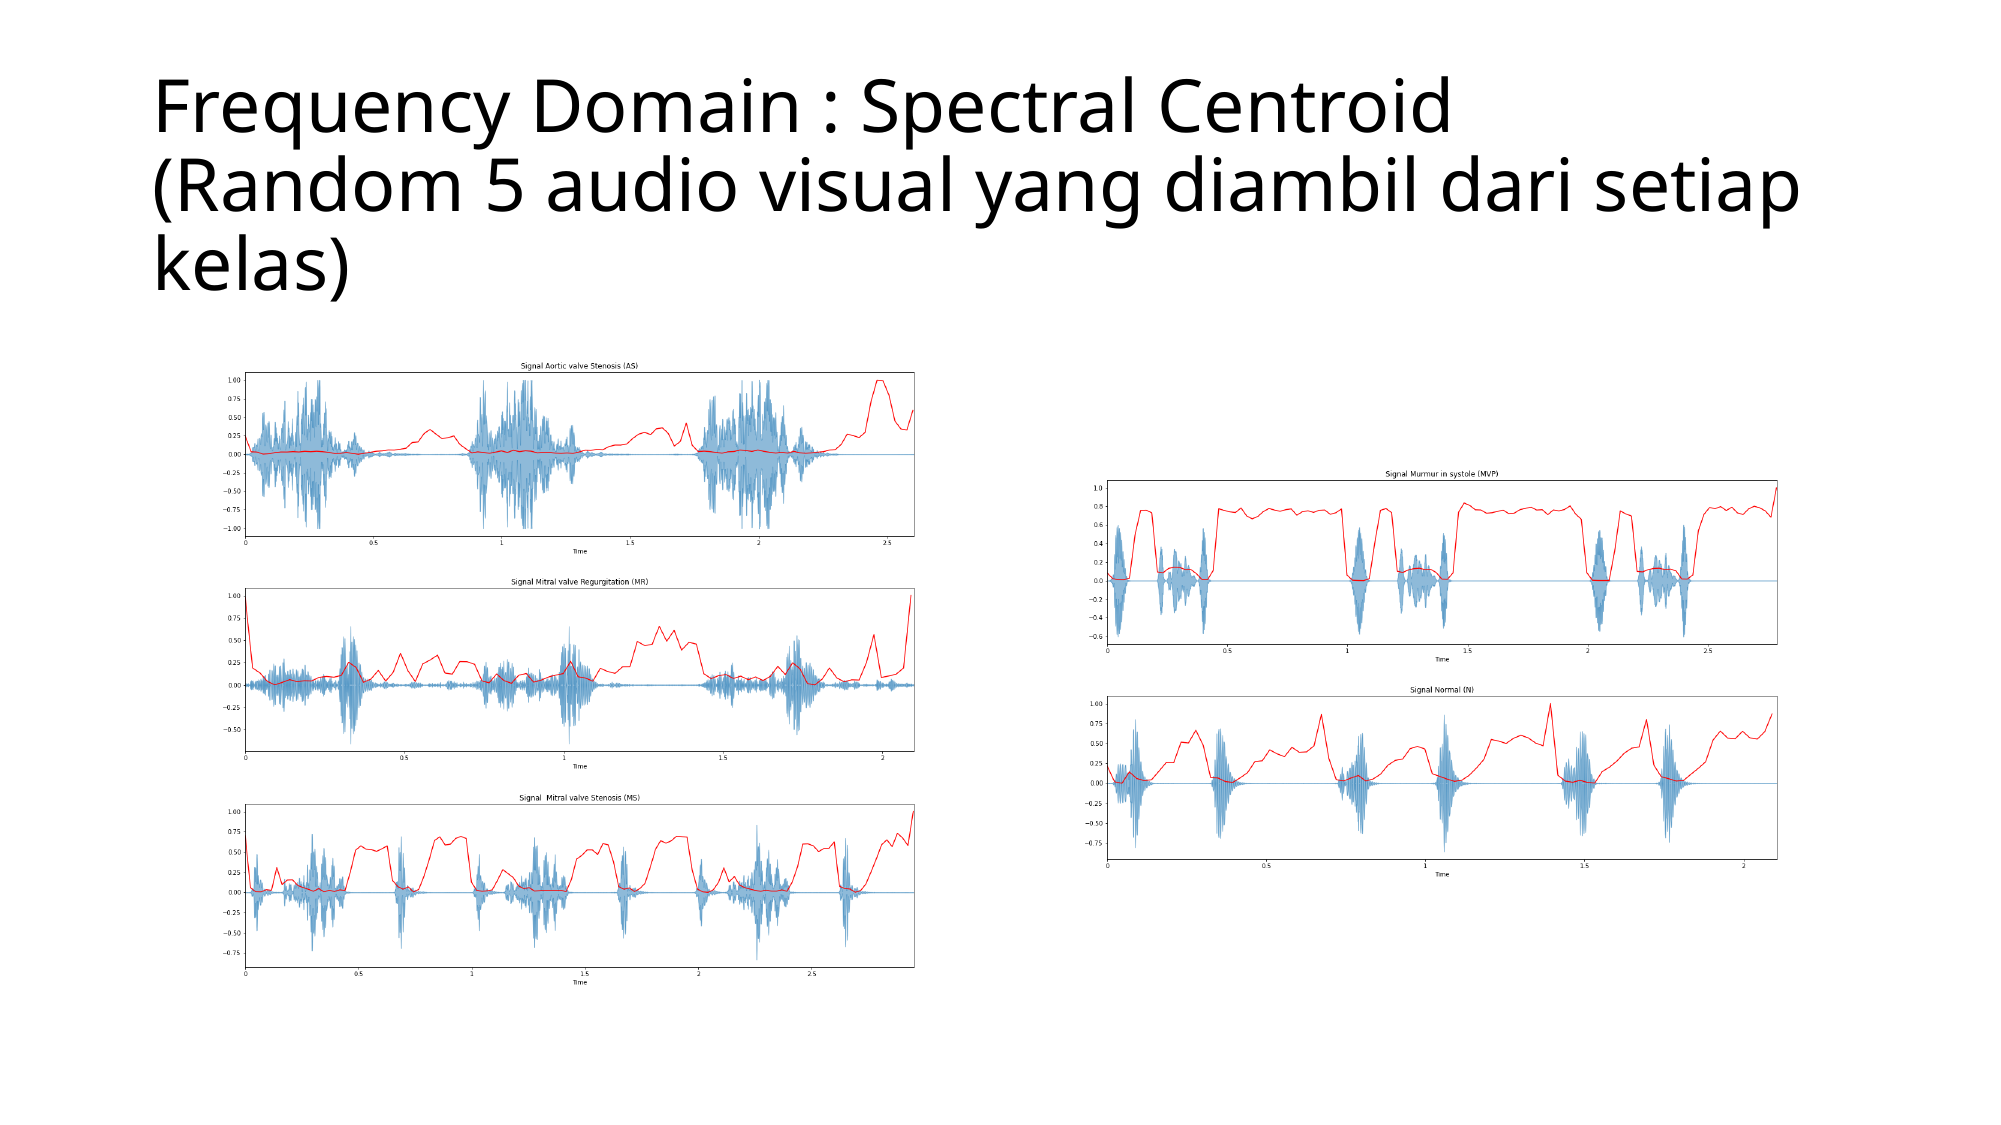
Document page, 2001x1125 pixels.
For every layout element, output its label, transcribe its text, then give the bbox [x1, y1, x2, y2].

title Frequency Domain : Spectral Centroid (Random 5 audio visual yang diambil dari setiap kelas) [137, 59, 1863, 404]
picture [137, 454, 1863, 994]
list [137, 346, 1000, 562]
